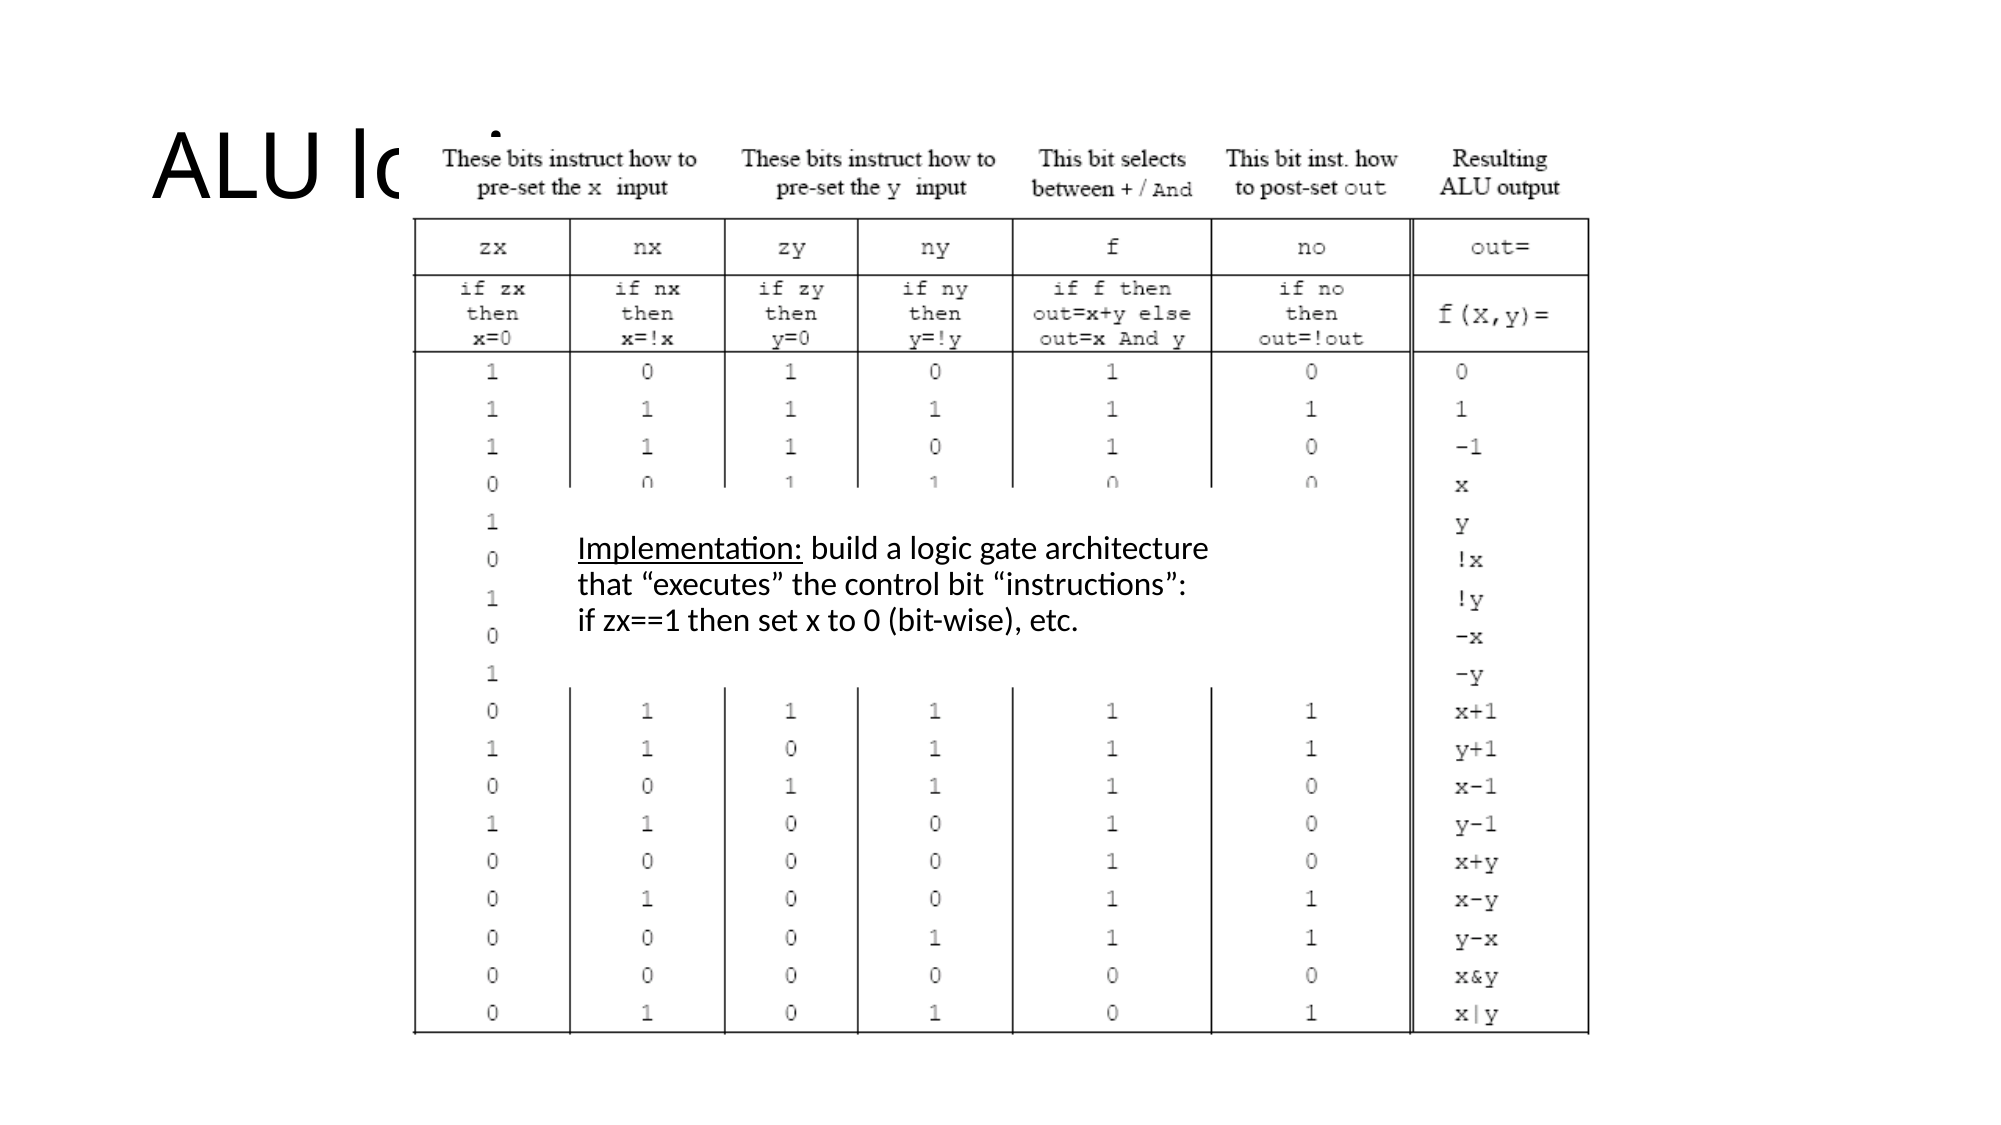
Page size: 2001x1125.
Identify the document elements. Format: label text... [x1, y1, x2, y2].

title ALU logic (Hack platform) [137, 59, 1863, 278]
picture [399, 137, 1613, 1038]
